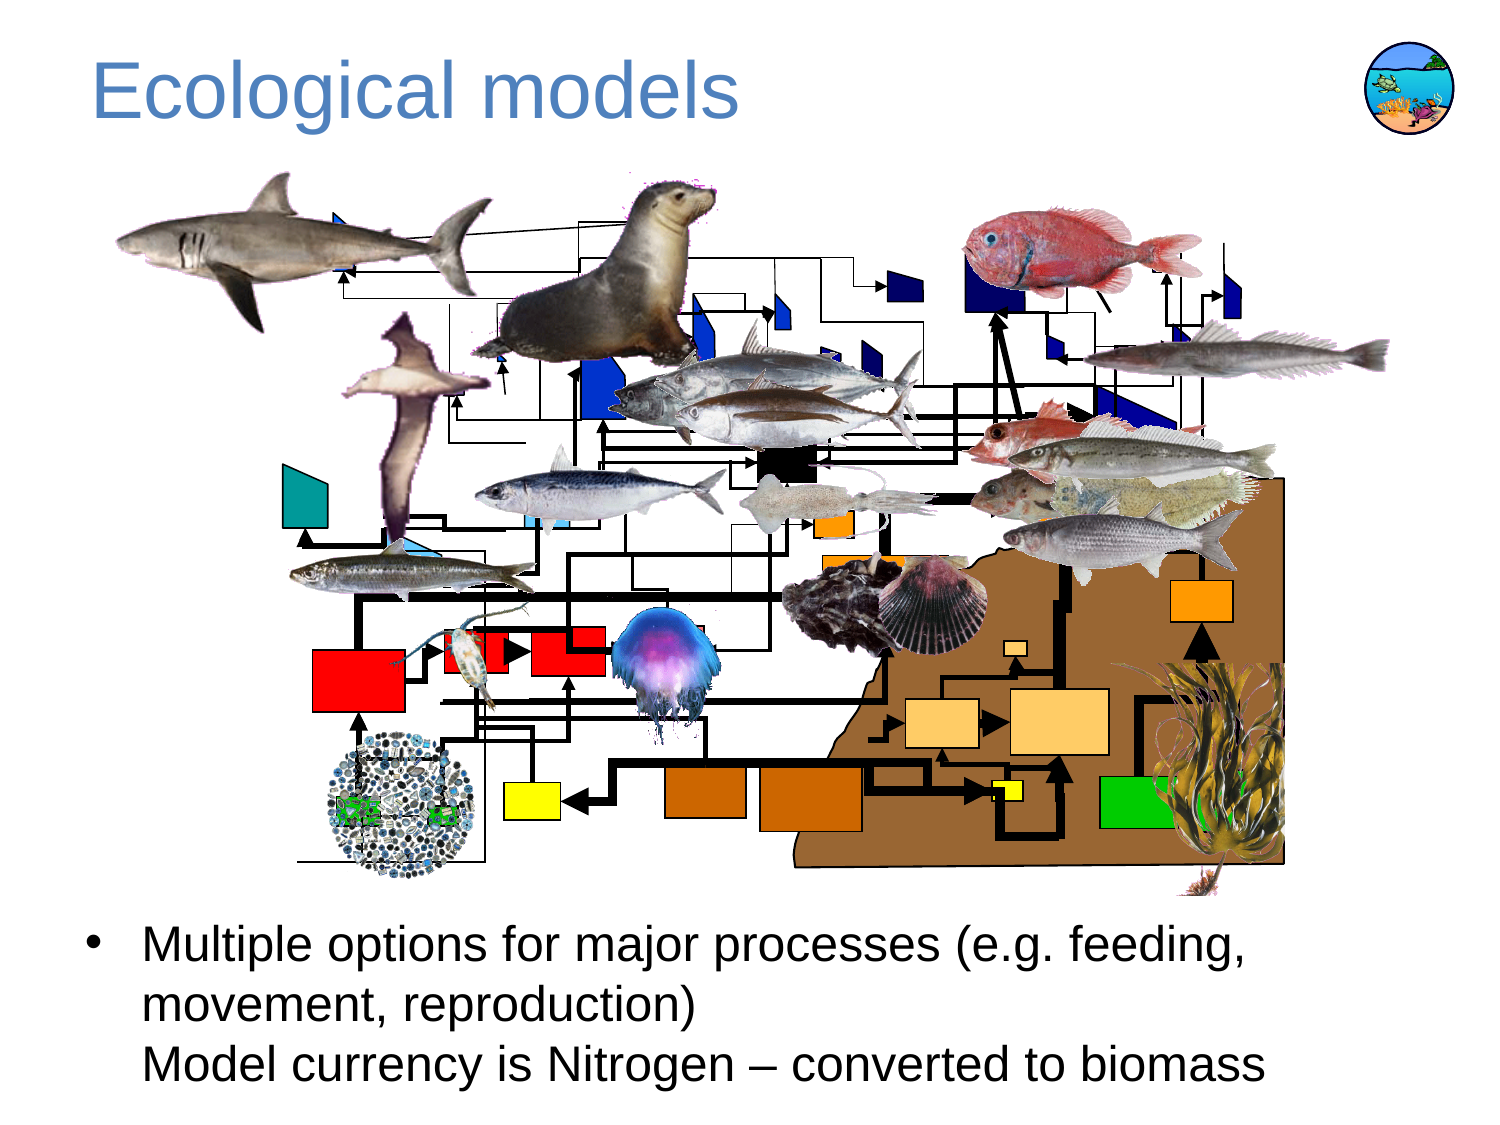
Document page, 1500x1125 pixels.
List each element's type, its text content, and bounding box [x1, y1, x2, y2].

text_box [282, 610, 388, 868]
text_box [479, 510, 1285, 868]
picture [112, 158, 926, 715]
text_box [522, 377, 601, 441]
picture [736, 459, 940, 542]
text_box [733, 212, 1285, 550]
picture [597, 595, 725, 749]
picture [321, 726, 481, 886]
title Ecological models [75, 30, 1425, 144]
picture [1080, 315, 1393, 386]
picture [1107, 663, 1285, 897]
picture [779, 549, 991, 660]
picture [960, 202, 1204, 301]
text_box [1365, 42, 1454, 135]
list Multiple options for major processes (e.g. feeding, movement, reproduction) Model currency is Nitrogen – converted to biomass [70, 904, 1500, 1119]
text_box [282, 343, 296, 535]
picture [956, 388, 1283, 589]
